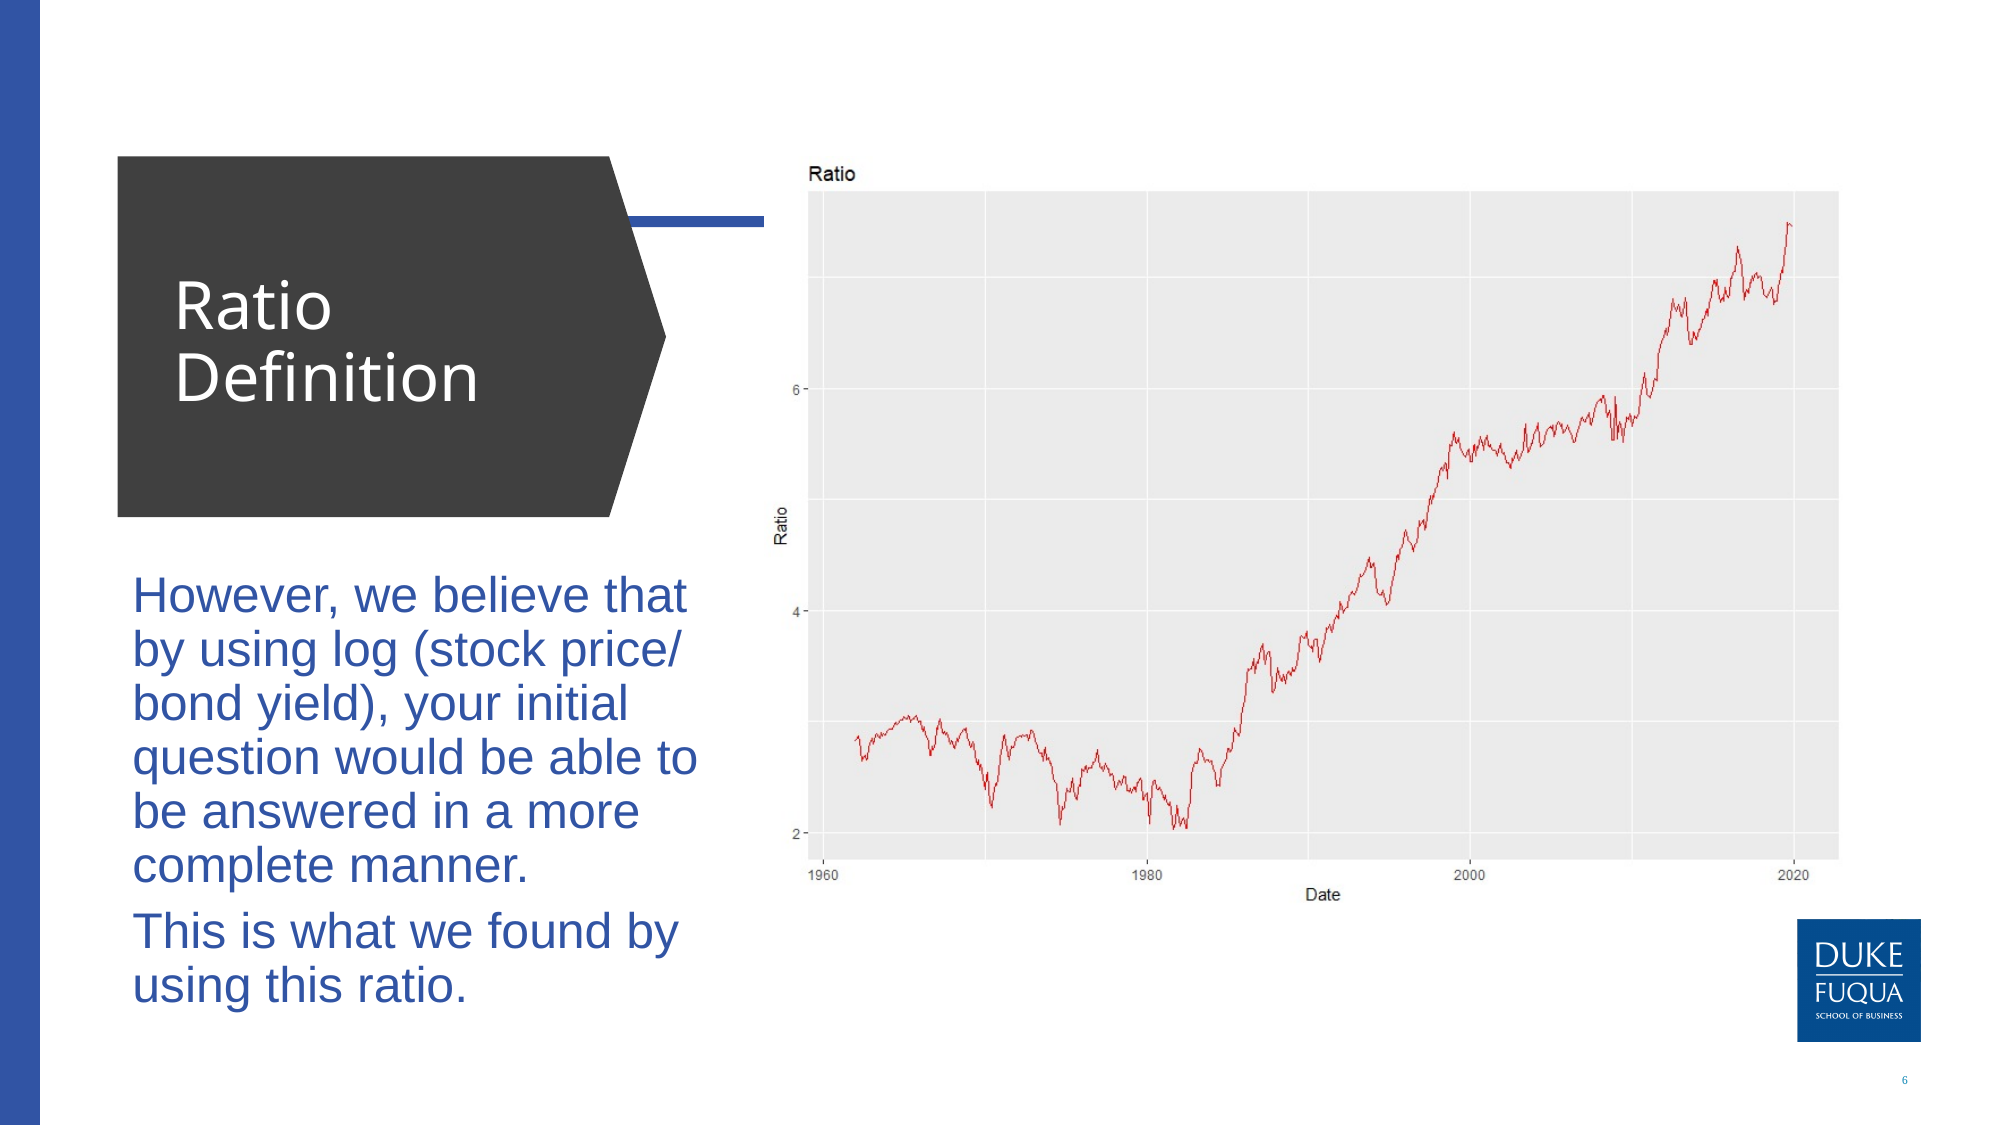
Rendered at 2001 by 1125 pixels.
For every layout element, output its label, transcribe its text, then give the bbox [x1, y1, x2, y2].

text_box [116, 155, 668, 519]
picture [1797, 919, 1921, 1042]
list However, we believe that by using log (stock price/ bond yield), your initial question would be able to be answered in a more complete manner. This is what we found by using this ratio. [117, 489, 726, 885]
title Ratio Definition [158, 197, 597, 489]
picture [764, 156, 1848, 912]
